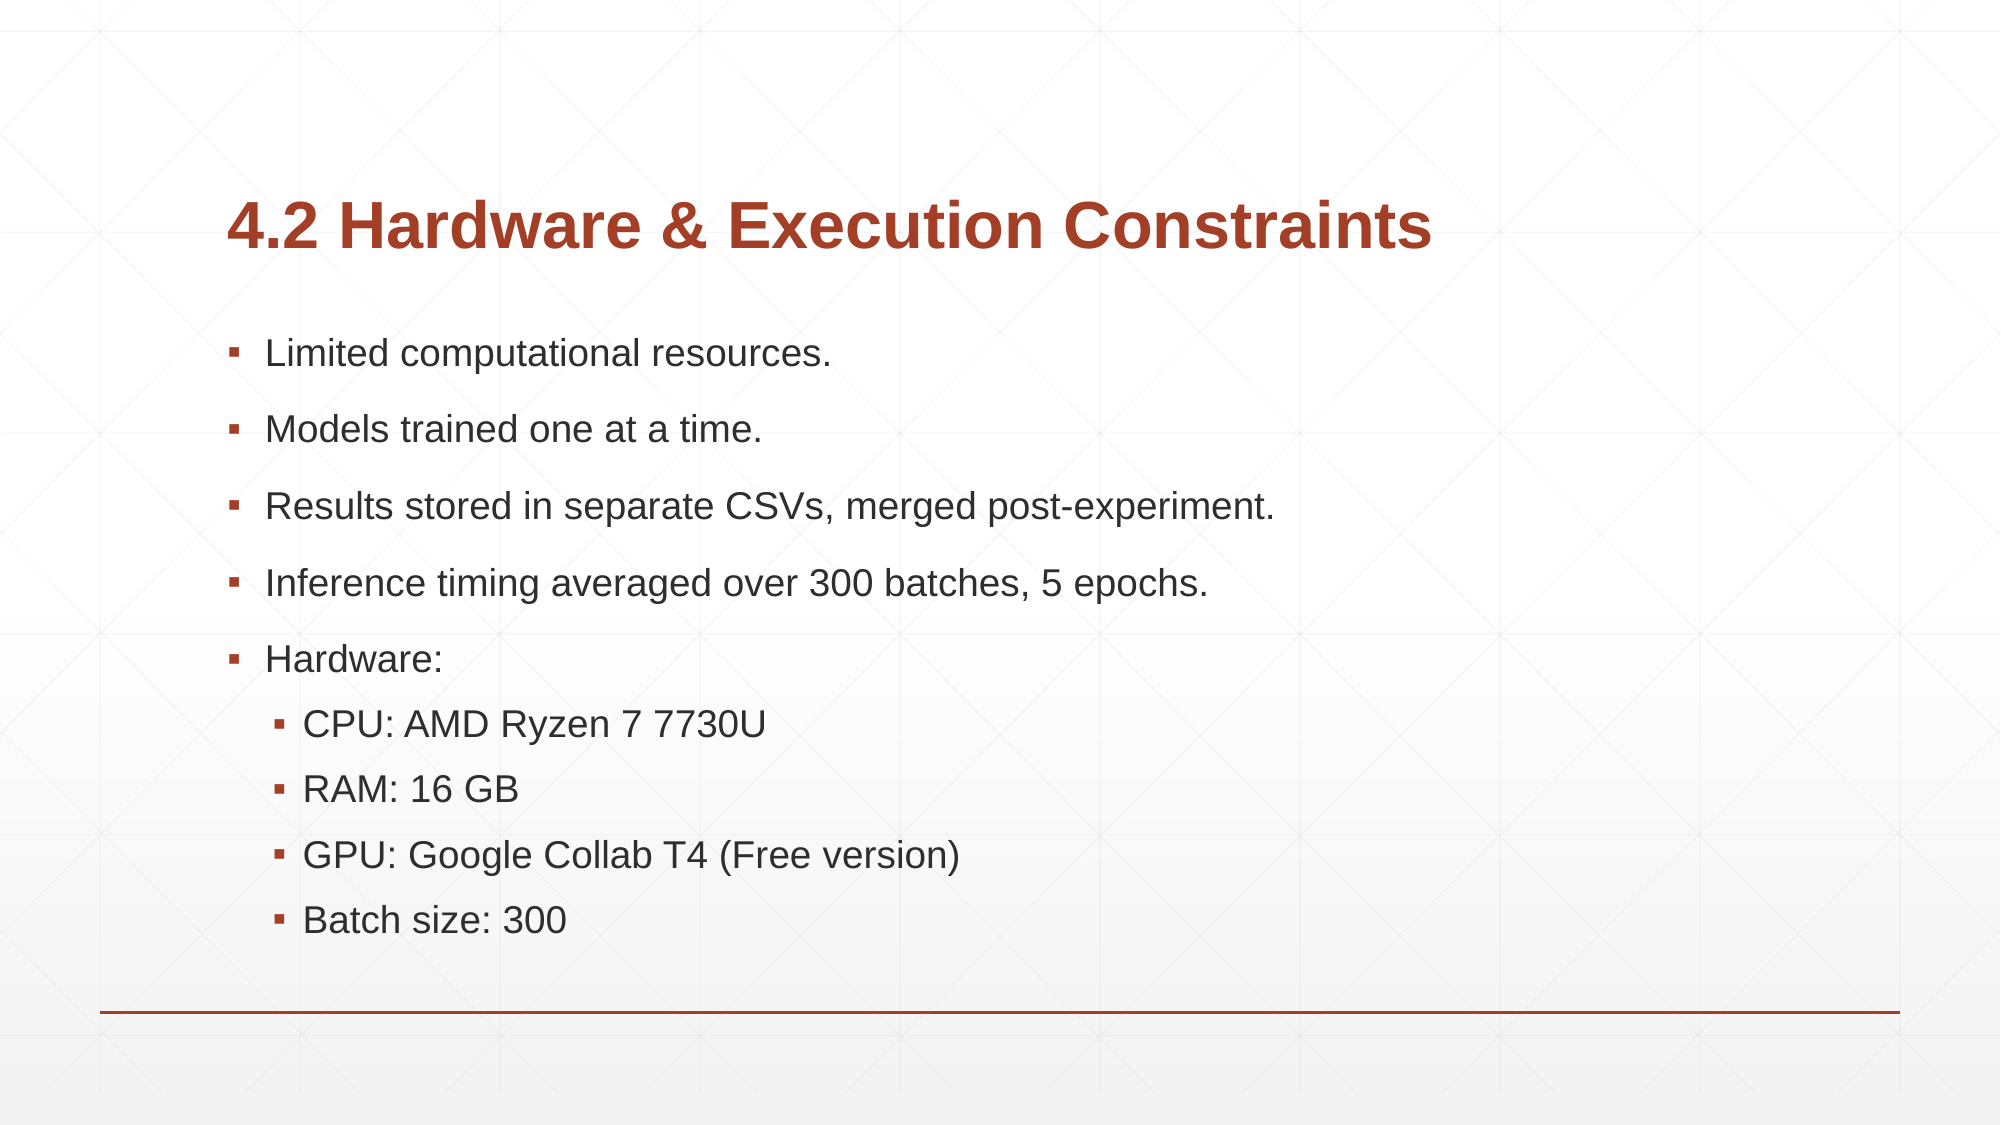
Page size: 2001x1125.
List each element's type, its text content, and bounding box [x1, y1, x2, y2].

title 4.2 Hardware & Execution Constraints [212, 82, 1788, 271]
list Limited computational resources. Models trained one at a time. Results stored in separate CSVs, merged post-experiment. Inference timing averaged over 300 batches, 5 epochs. Hardware: CPU: AMD Ryzen 7 7730U RAM: 16 GB GPU: Google Collab T4 (Free version) Batch size: 300 [212, 324, 1788, 950]
